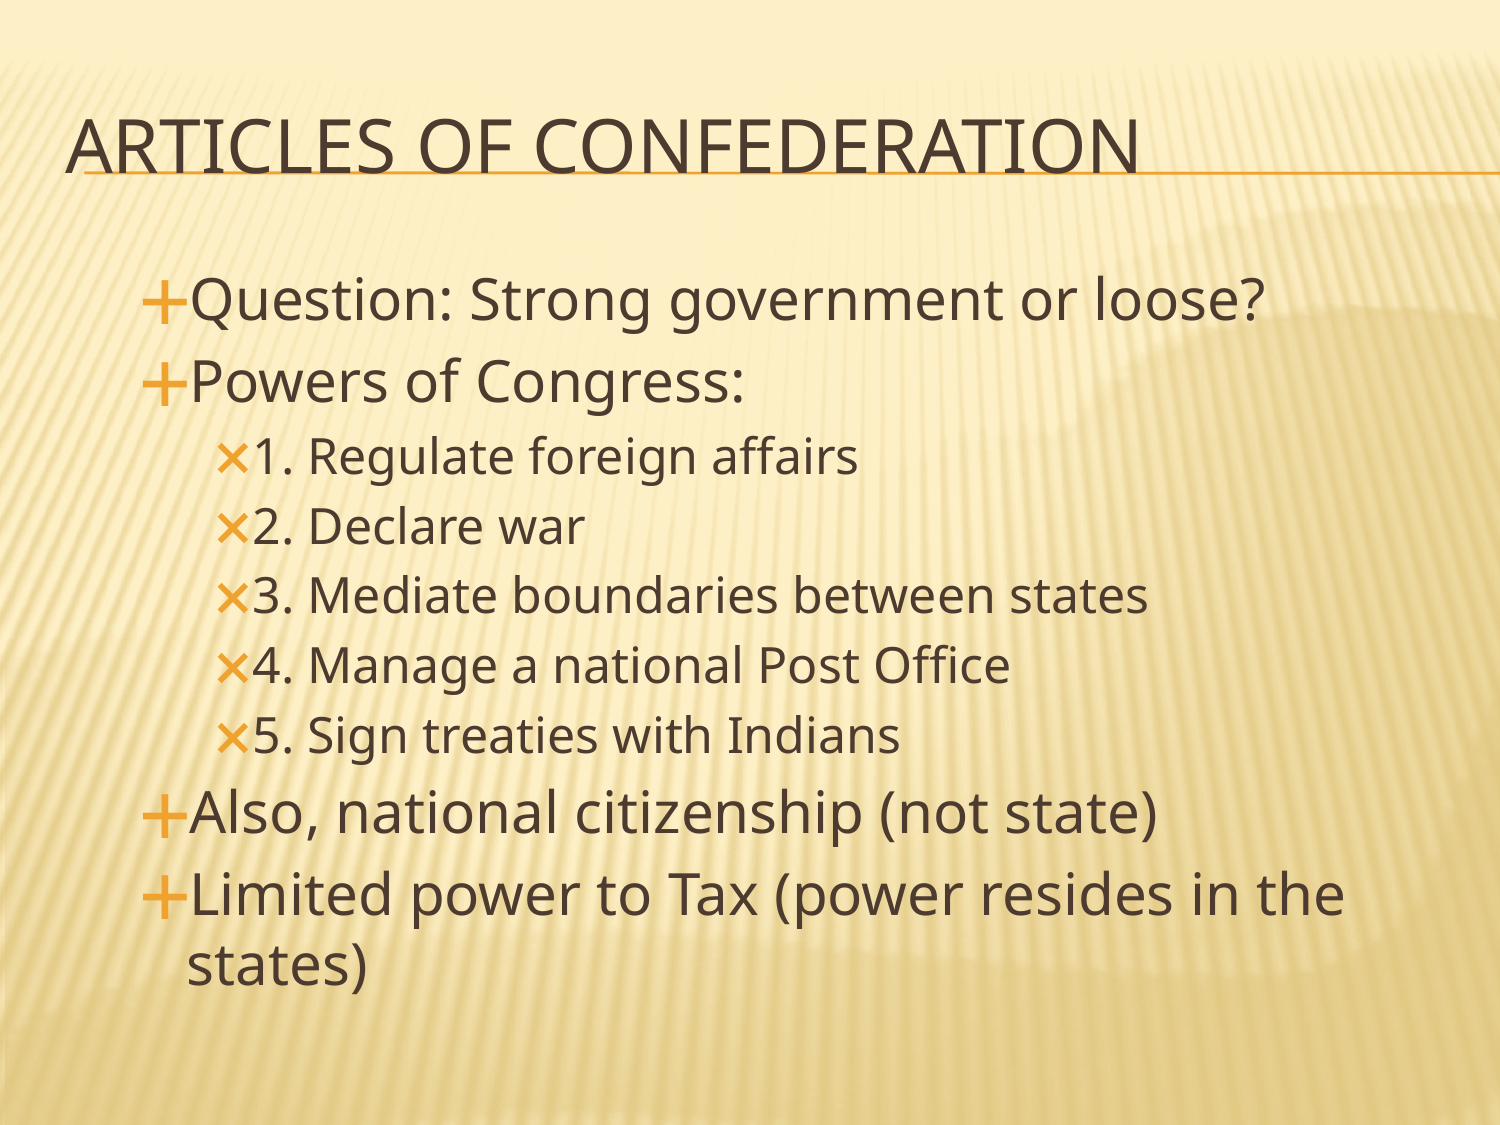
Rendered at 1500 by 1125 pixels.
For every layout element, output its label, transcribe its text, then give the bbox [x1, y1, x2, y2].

list Question: Strong government or loose? Powers of Congress: 1. Regulate foreign affairs 2. Declare war 3. Mediate boundaries between states 4. Manage a national Post Office 5. Sign treaties with Indians Also, national citizenship (not state) Limited power to Tax (power resides in the states) [50, 254, 1475, 998]
title ARTICLES OF CONFEDERATION [50, 75, 1475, 213]
picture [0, 0, 1500, 1125]
